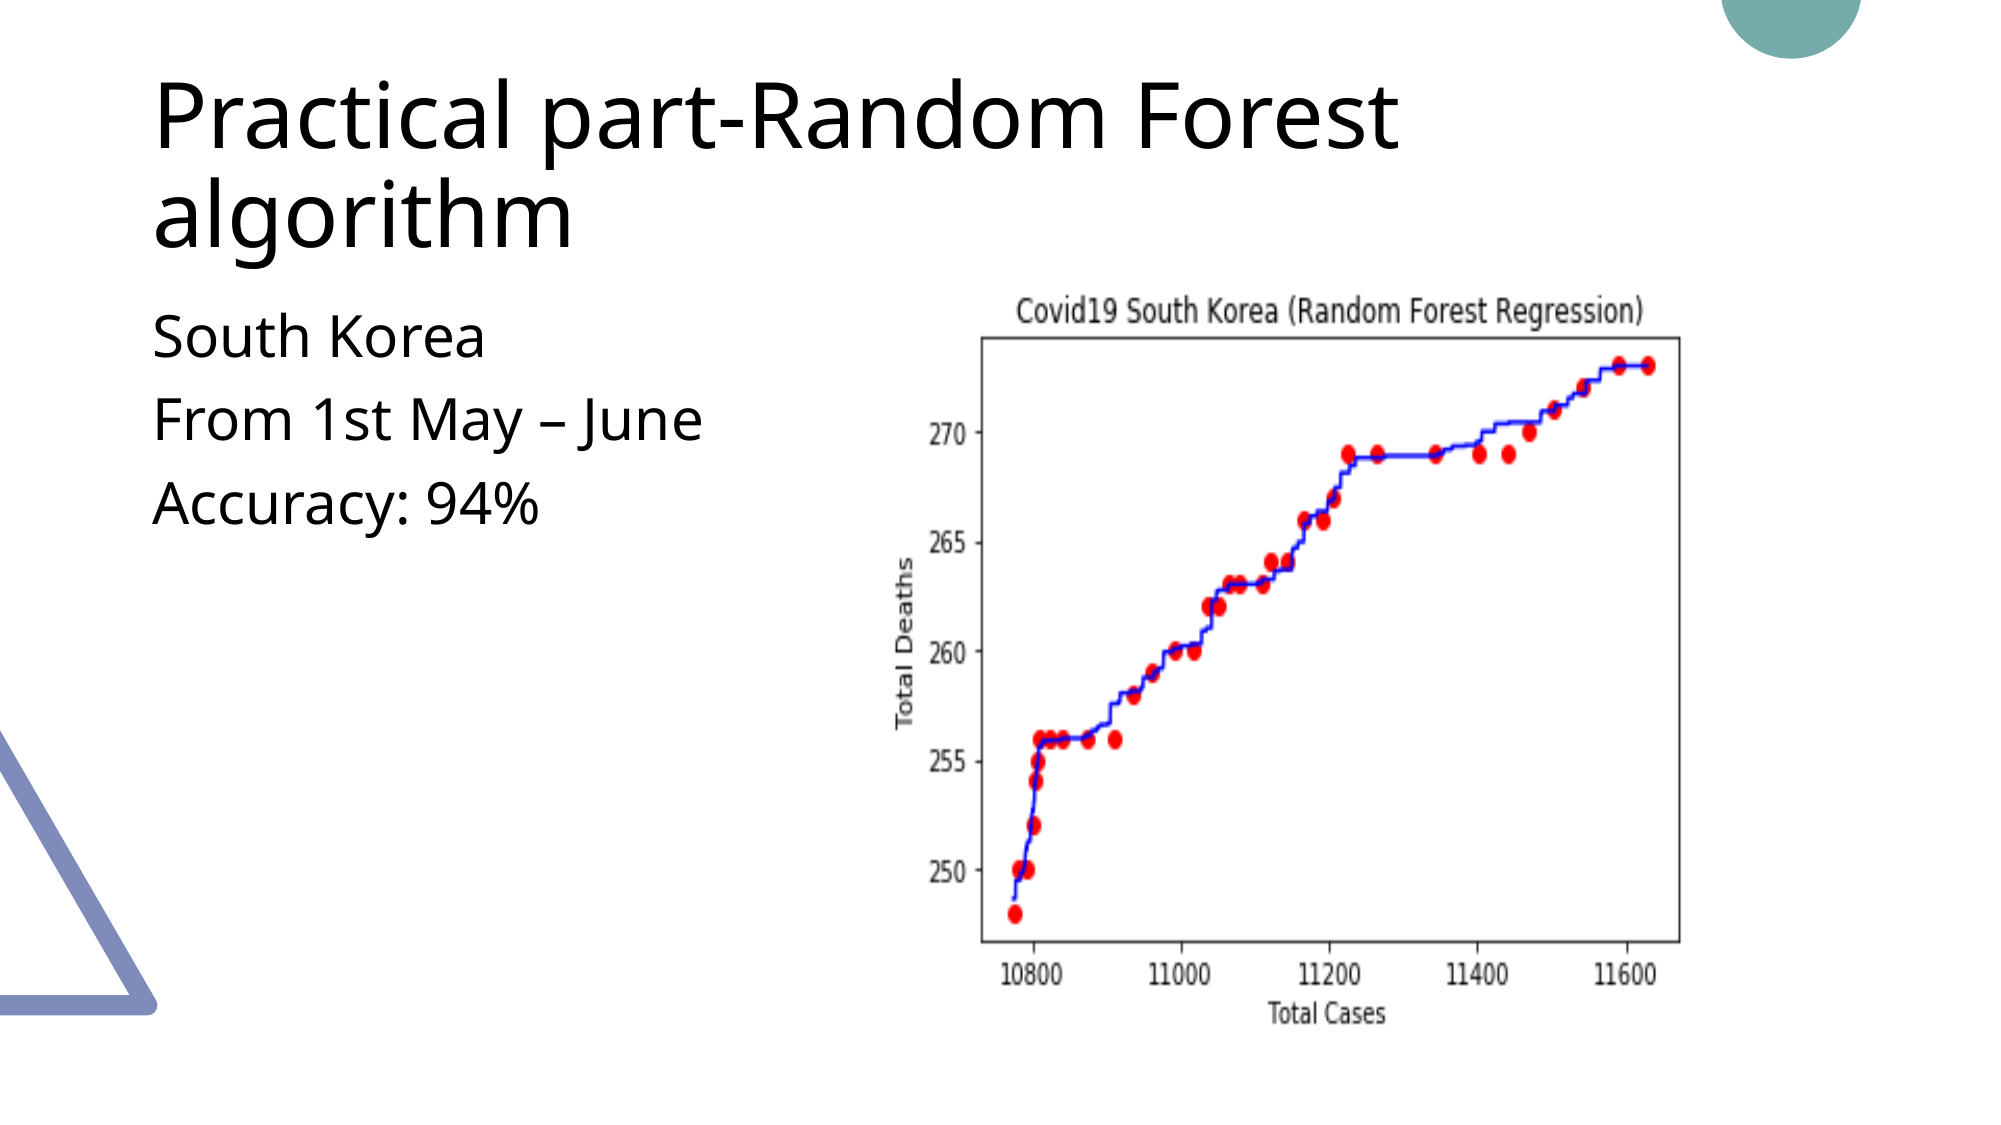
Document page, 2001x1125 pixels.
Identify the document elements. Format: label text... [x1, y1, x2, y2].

list South Korea From 1st May – June Accuracy: 94% [137, 299, 794, 1014]
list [870, 224, 2000, 1091]
title Practical part-Random Forest algorithm [137, 59, 1863, 278]
